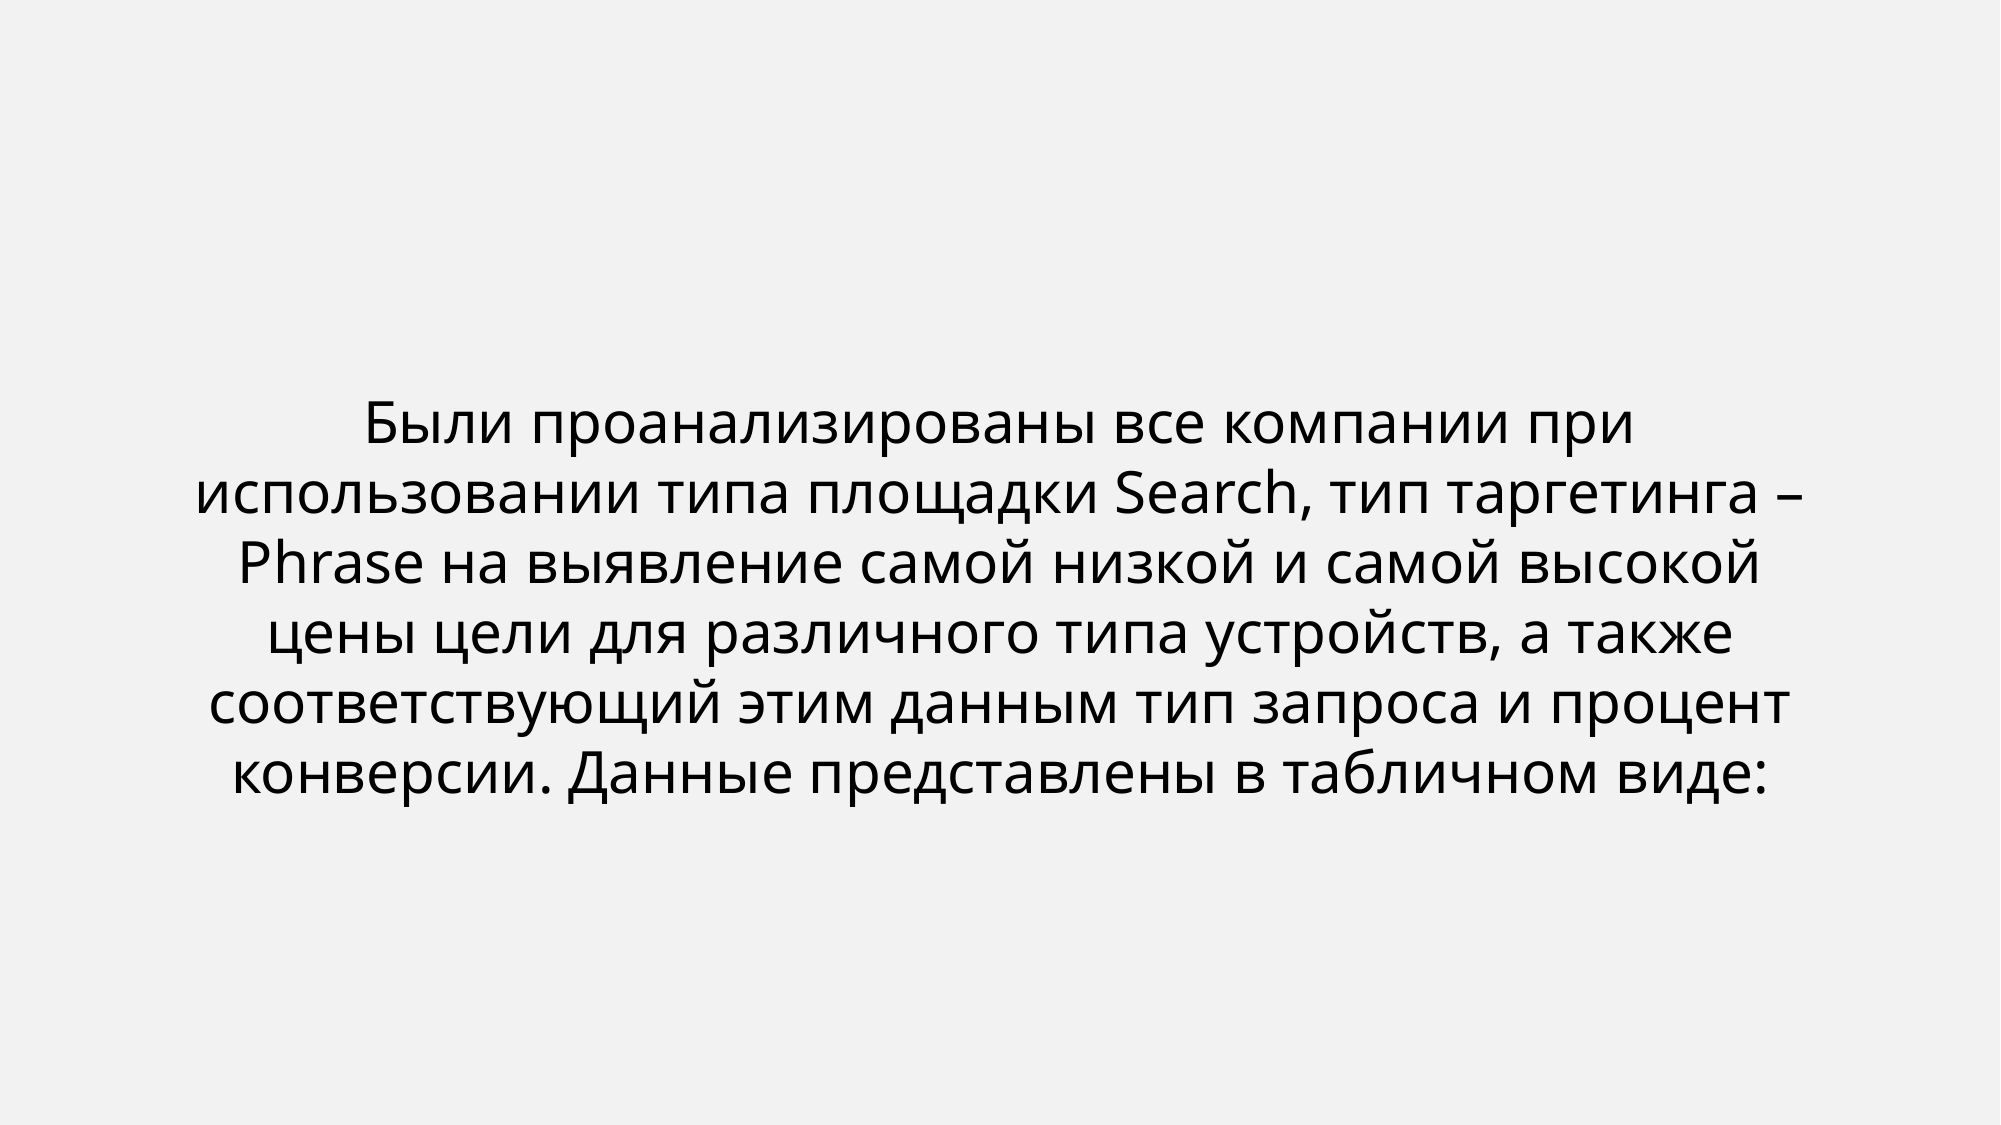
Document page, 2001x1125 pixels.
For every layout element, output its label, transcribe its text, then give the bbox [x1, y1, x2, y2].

text_box Были проанализированы все компании при использовании типа площадки Search, тип таргетинга – Phrase на выявление самой низкой и самой высокой цены цели для различного типа устройств, а также соответствующий этим данным тип запроса и процент конверсии. Данные представлены в табличном виде: [154, 378, 1846, 813]
